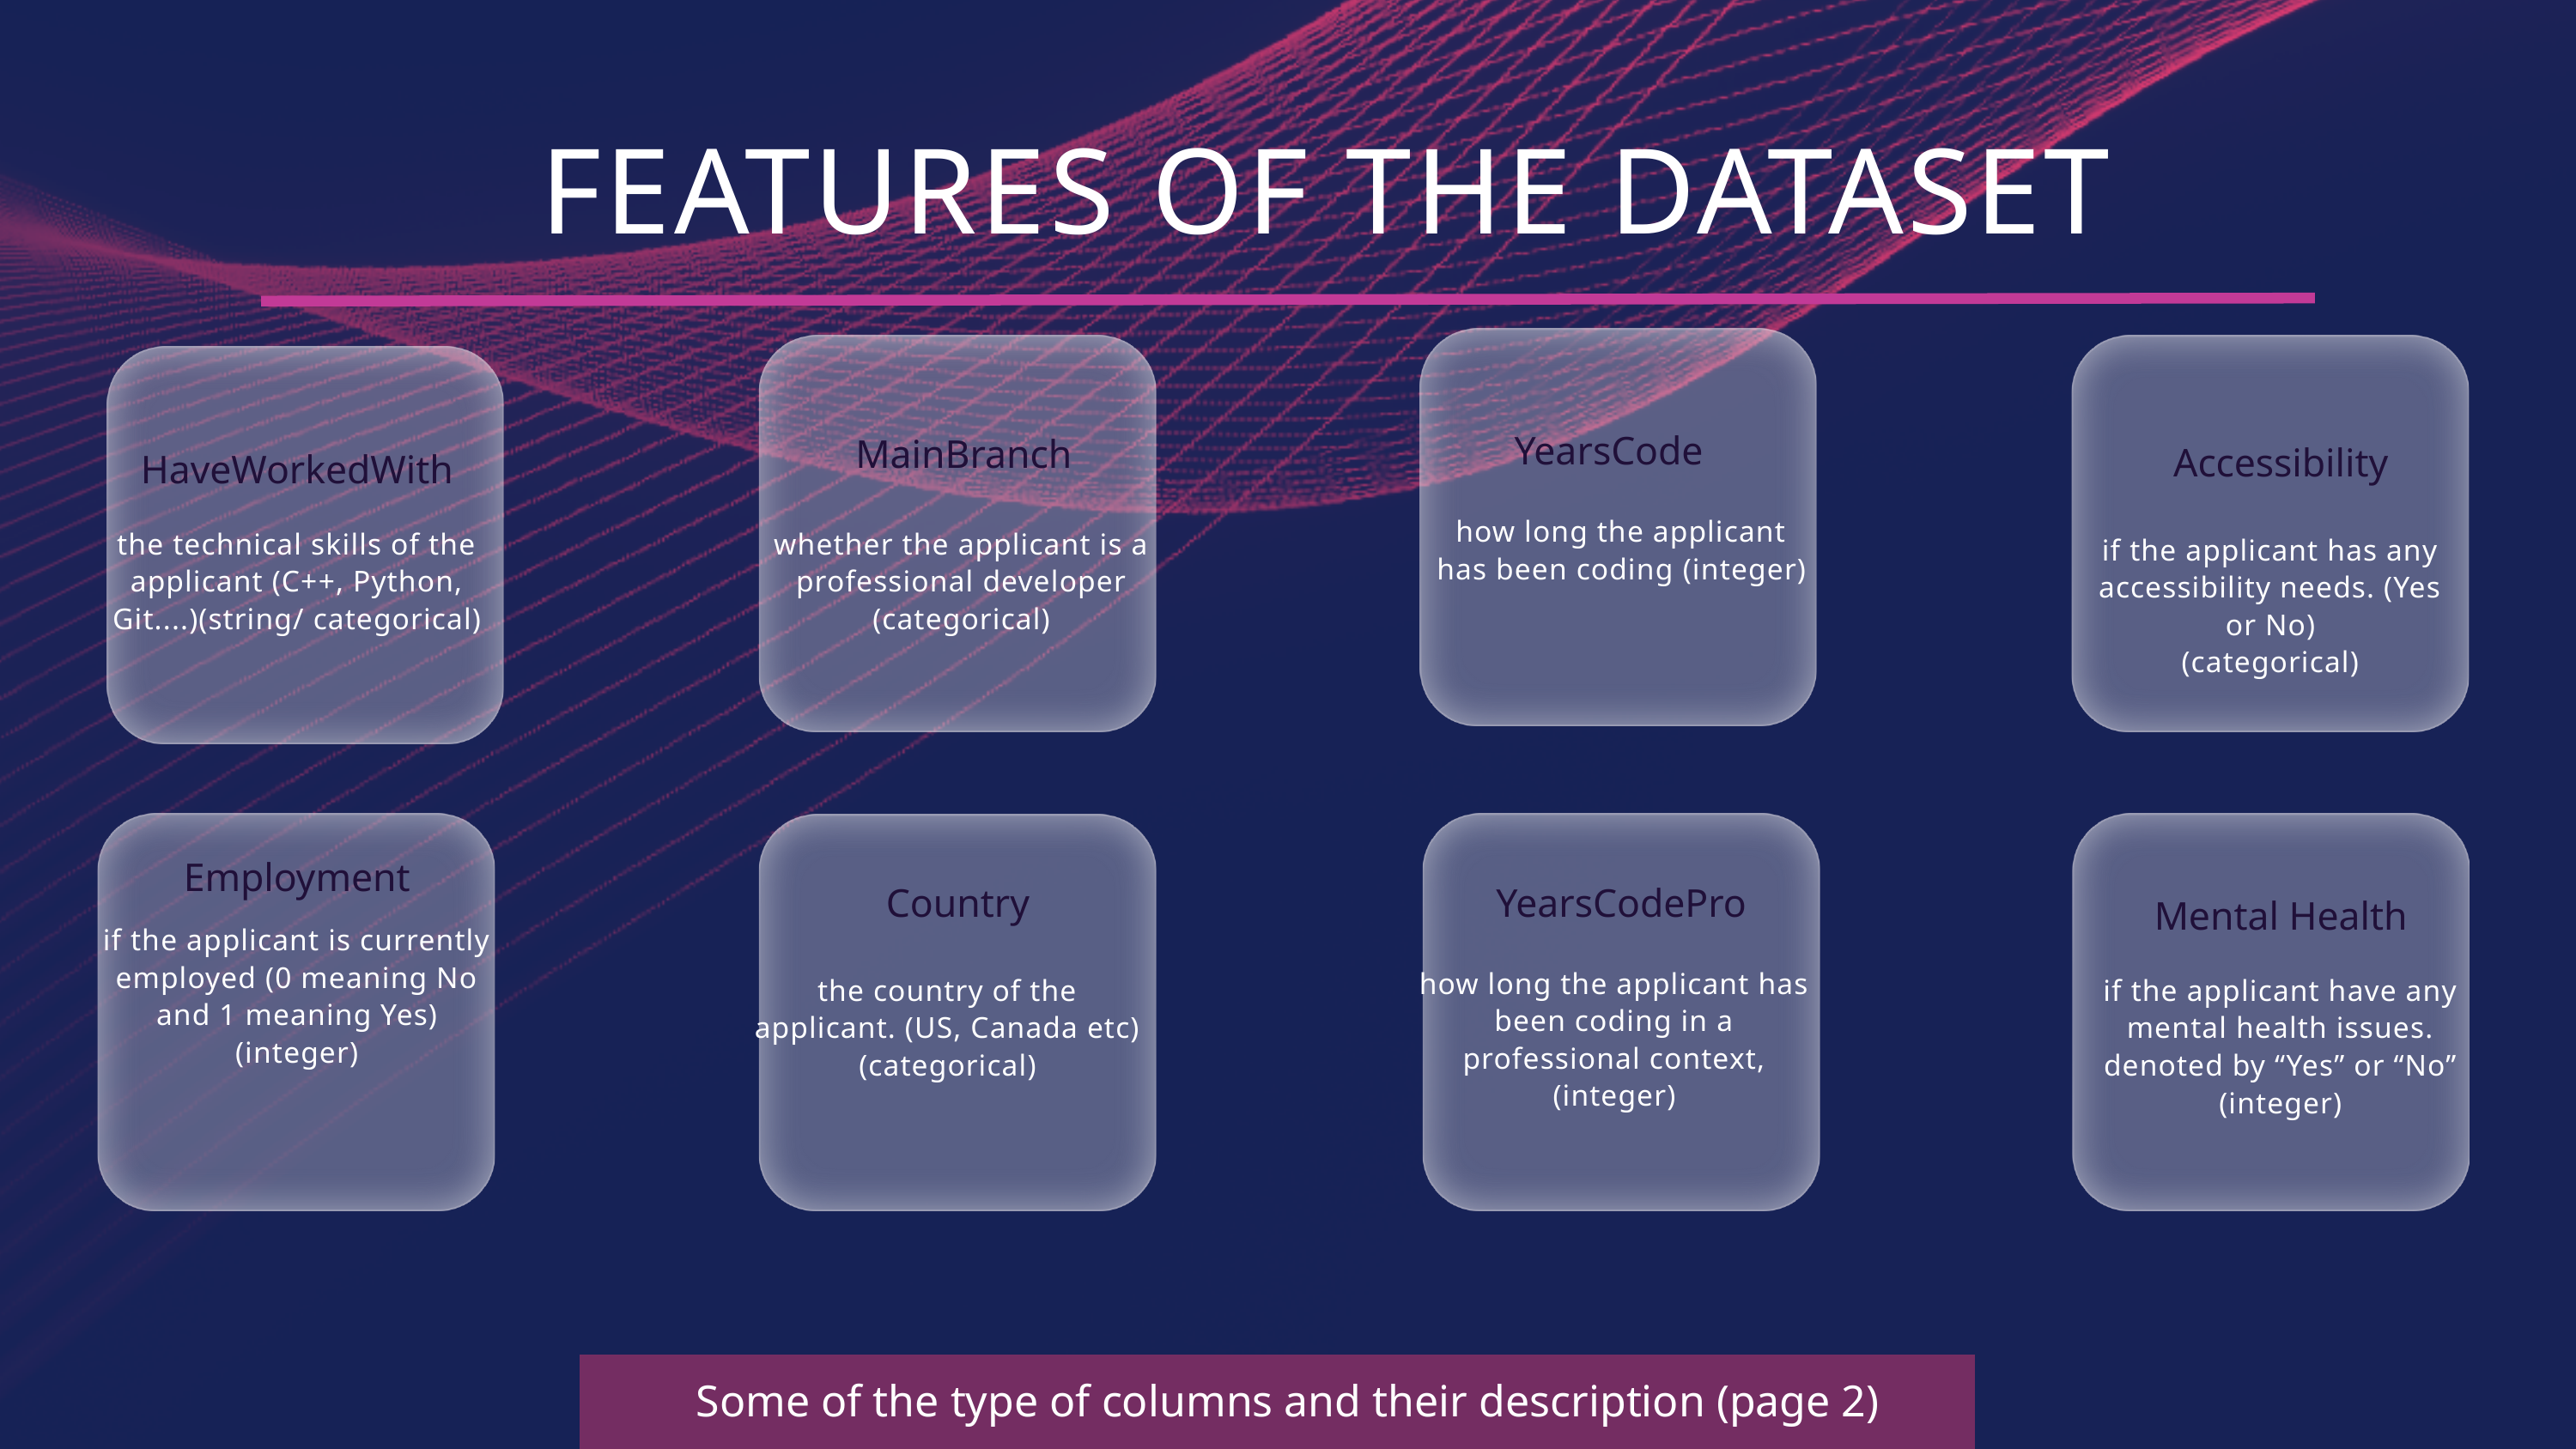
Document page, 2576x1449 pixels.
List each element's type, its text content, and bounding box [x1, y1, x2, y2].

text_box the technical skills of the applicant (C++, Python, Git....)(string/ categorical) [97, 523, 496, 636]
text_box YearsCode [1439, 422, 1778, 473]
text_box Country [788, 875, 1127, 925]
text_box FEATURES OF THE DATASET [277, 92, 2377, 258]
text_box [0, 0, 2576, 1449]
text_box [758, 335, 1157, 732]
text_box [2071, 335, 2470, 732]
text_box the country of the applicant. (US, Canada etc) (categorical) [748, 969, 1147, 1082]
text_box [580, 1354, 1976, 1449]
text_box Employment [128, 849, 466, 900]
text_box [1419, 328, 1817, 726]
text_box Accessibility [2111, 433, 2450, 484]
text_box if the applicant have any mental health issues. denoted by “Yes” or “No” (integer) [2081, 969, 2481, 1119]
text_box whether the applicant is a professional developer (categorical) [764, 523, 1159, 636]
text_box if the applicant has any accessibility needs. (Yes or No) (categorical) [2081, 529, 2460, 679]
text_box Mental Health [2111, 888, 2450, 938]
text_box how long the applicant has been coding (integer) [1431, 510, 1812, 585]
text_box [758, 814, 1157, 1211]
text_box if the applicant is currently employed (0 meaning No and 1 meaning Yes) (integer) [97, 919, 496, 1070]
text_box [2072, 813, 2470, 1211]
text_box YearsCodePro [1452, 875, 1790, 925]
text_box MainBranch [794, 426, 1133, 476]
text_box HaveWorkedWith [112, 441, 482, 492]
text_box [97, 813, 495, 919]
text_box [97, 1070, 495, 1211]
text_box [106, 346, 504, 744]
text_box how long the applicant has been coding in a professional context, (integer) [1414, 962, 1814, 1113]
text_box [1422, 813, 1820, 1211]
